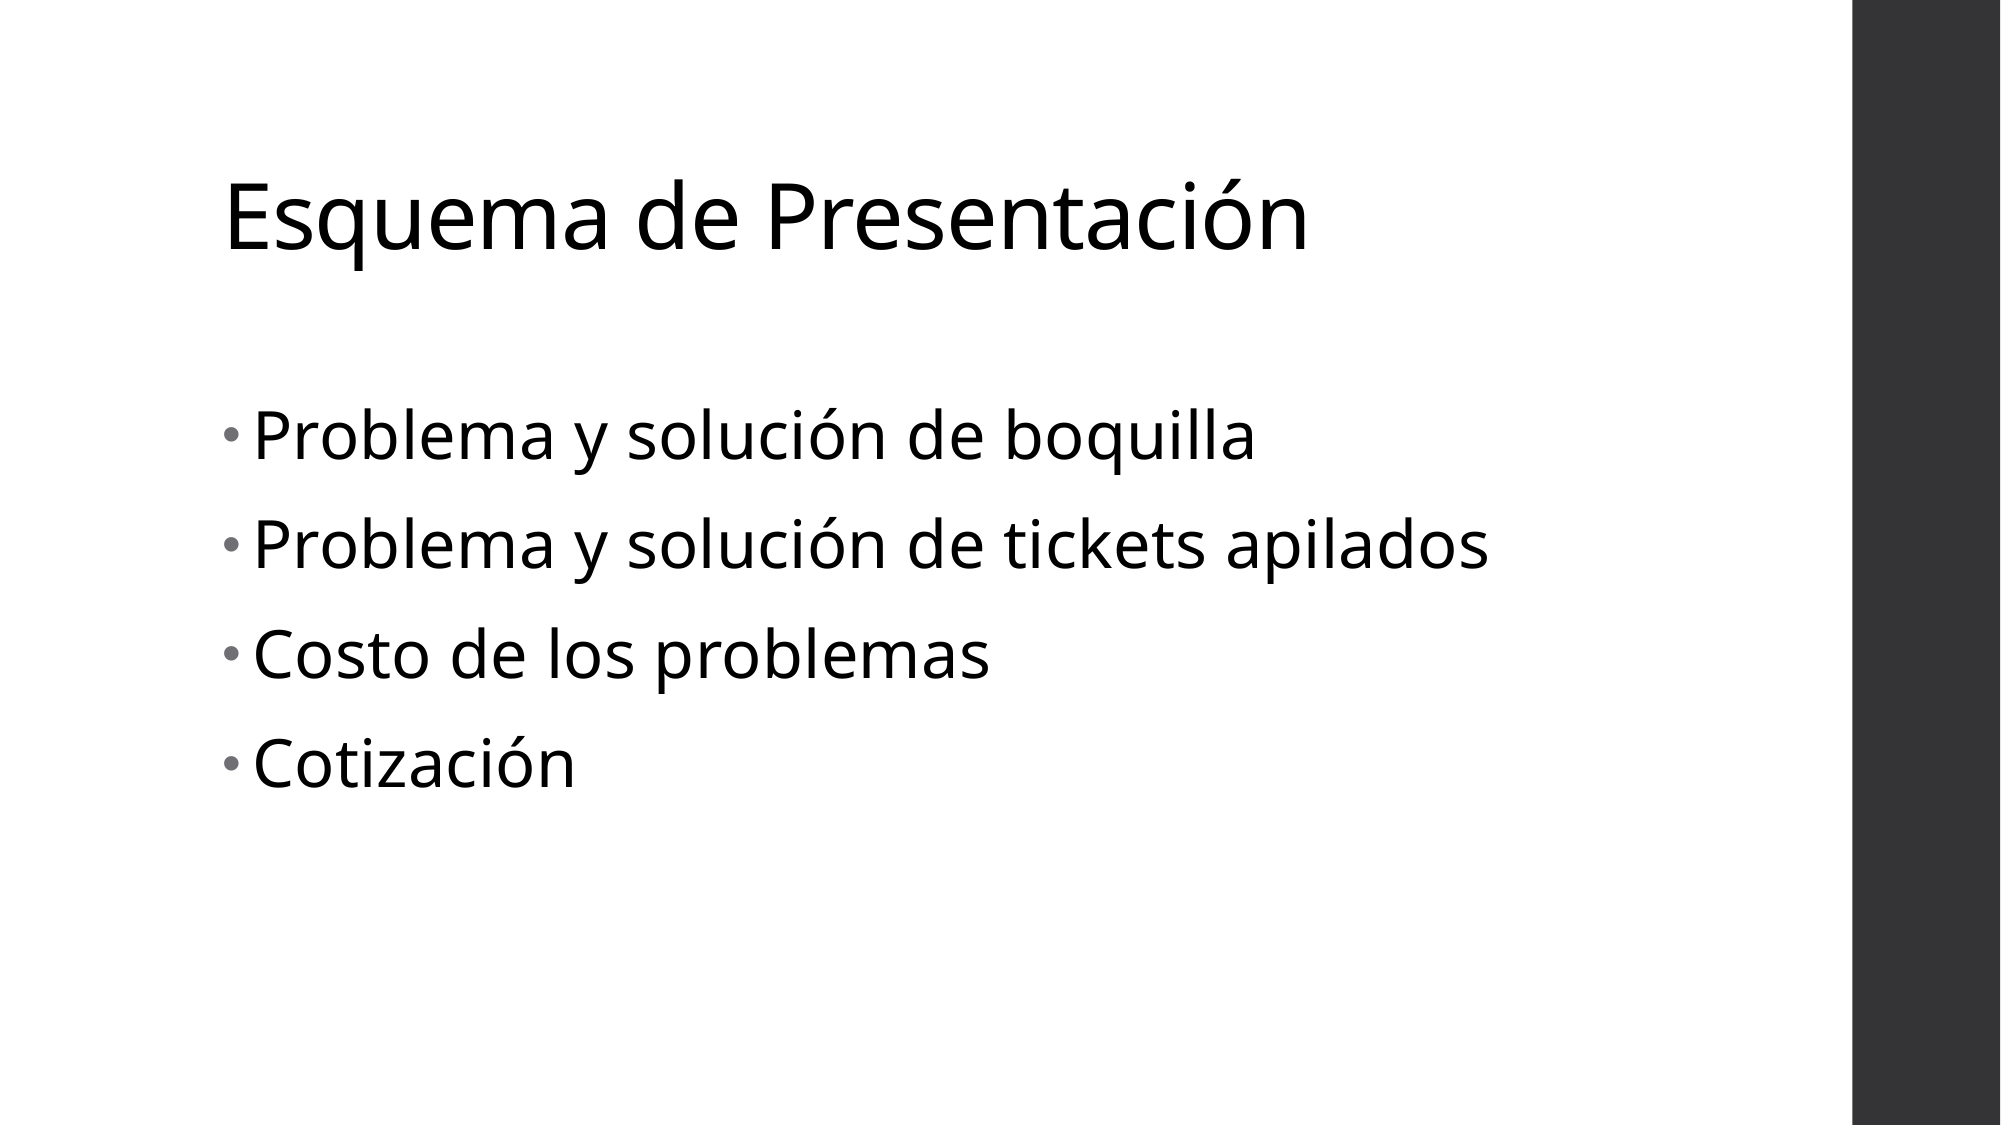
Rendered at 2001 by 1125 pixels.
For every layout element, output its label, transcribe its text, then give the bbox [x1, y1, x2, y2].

list Problema y solución de boquilla Problema y solución de tickets apilados Costo de los problemas Cotización [206, 277, 1617, 992]
title Esquema de Presentación [206, 60, 1797, 278]
